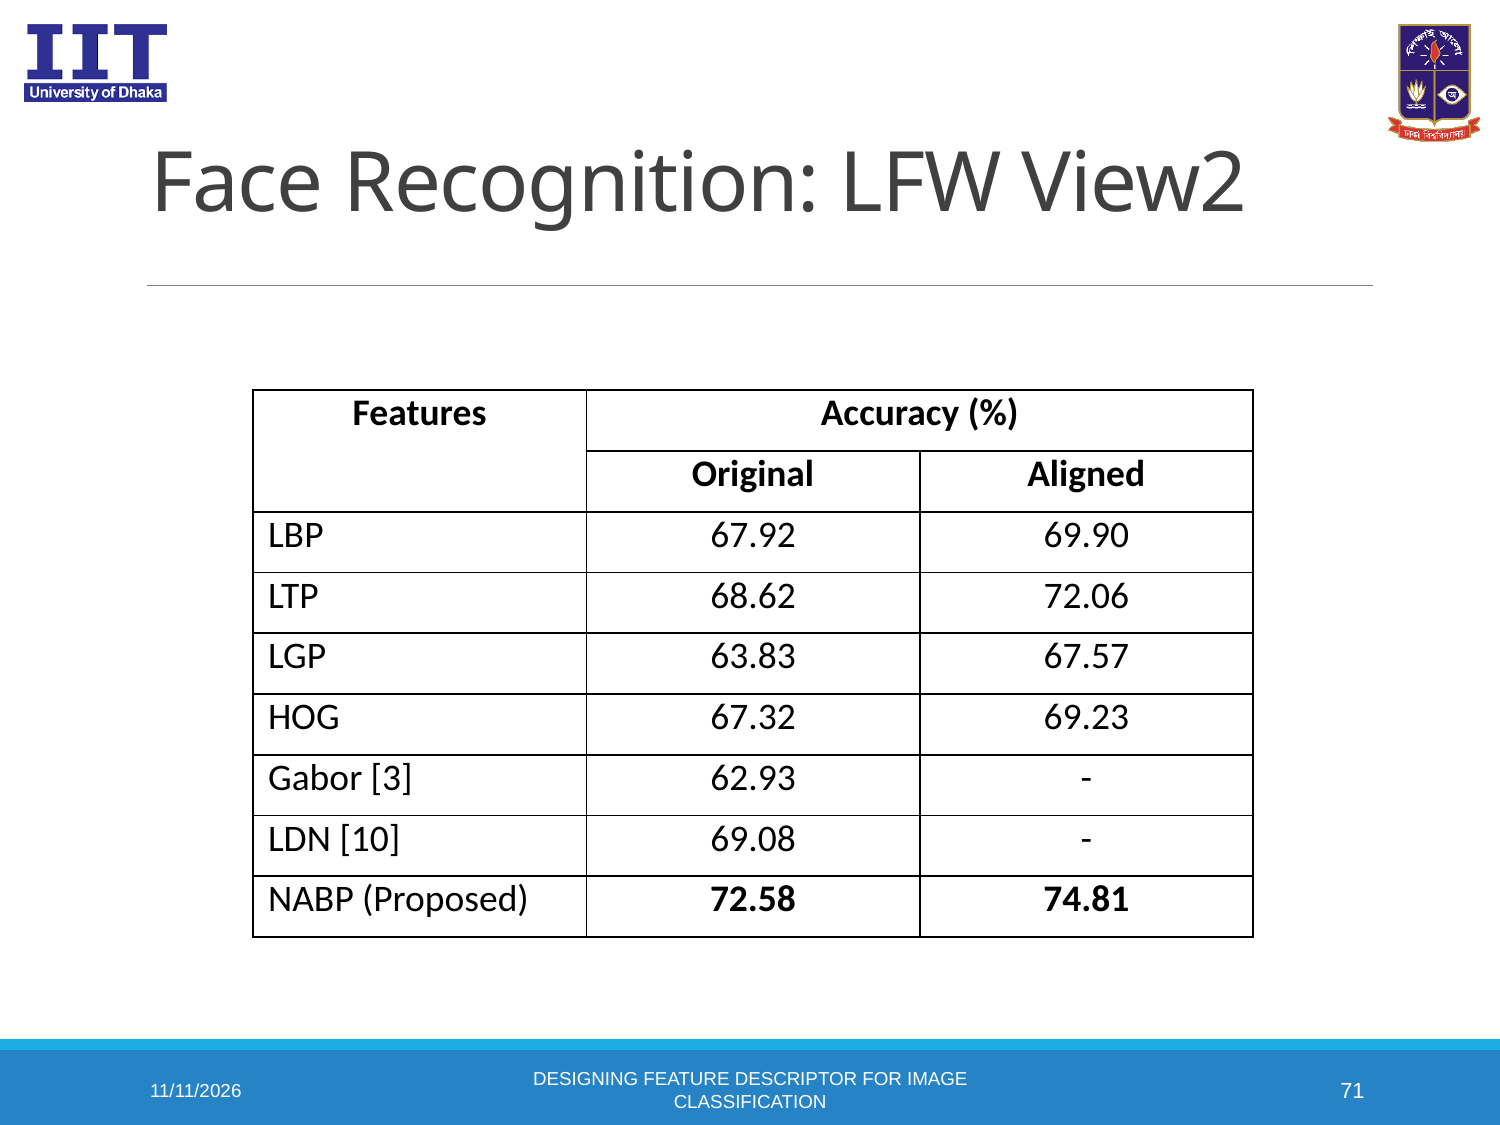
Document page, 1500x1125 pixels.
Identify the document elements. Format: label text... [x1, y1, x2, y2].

title Face Recognition: LFW View2 [135, 47, 1373, 236]
table_cell NABP (Proposed) [254, 877, 586, 936]
slide_number 71 [1218, 1059, 1380, 1120]
table_cell 63.83 [587, 634, 919, 693]
table_cell 72.06 [921, 573, 1252, 632]
table_cell 72.58 [587, 877, 919, 936]
table_header Features [254, 391, 586, 511]
table_cell 69.23 [921, 695, 1252, 754]
table_cell 67.57 [921, 634, 1252, 693]
table_cell 67.92 [587, 513, 919, 572]
table_cell 67.32 [587, 695, 919, 754]
table_cell 69.90 [921, 513, 1252, 572]
table_cell Aligned [921, 452, 1252, 511]
table_cell - [921, 816, 1252, 875]
footer Designing Feature Descriptor for Image Classification [453, 1059, 1047, 1120]
picture [24, 24, 167, 103]
table_cell Gabor [3] [254, 756, 586, 815]
table_cell 68.62 [587, 573, 919, 632]
table_header Accuracy (%) [587, 391, 1252, 450]
table_cell LGP [254, 634, 586, 693]
table_cell LDN [10] [254, 816, 586, 875]
table_cell Original [587, 452, 919, 511]
table_cell 69.08 [587, 816, 919, 875]
picture [1386, 24, 1480, 143]
table_cell - [921, 756, 1252, 815]
table_cell 62.93 [587, 756, 919, 815]
table_cell LBP [254, 513, 586, 572]
table_cell LTP [254, 573, 586, 632]
table_cell HOG [254, 695, 586, 754]
table_cell 74.81 [921, 877, 1252, 936]
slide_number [135, 1059, 440, 1120]
